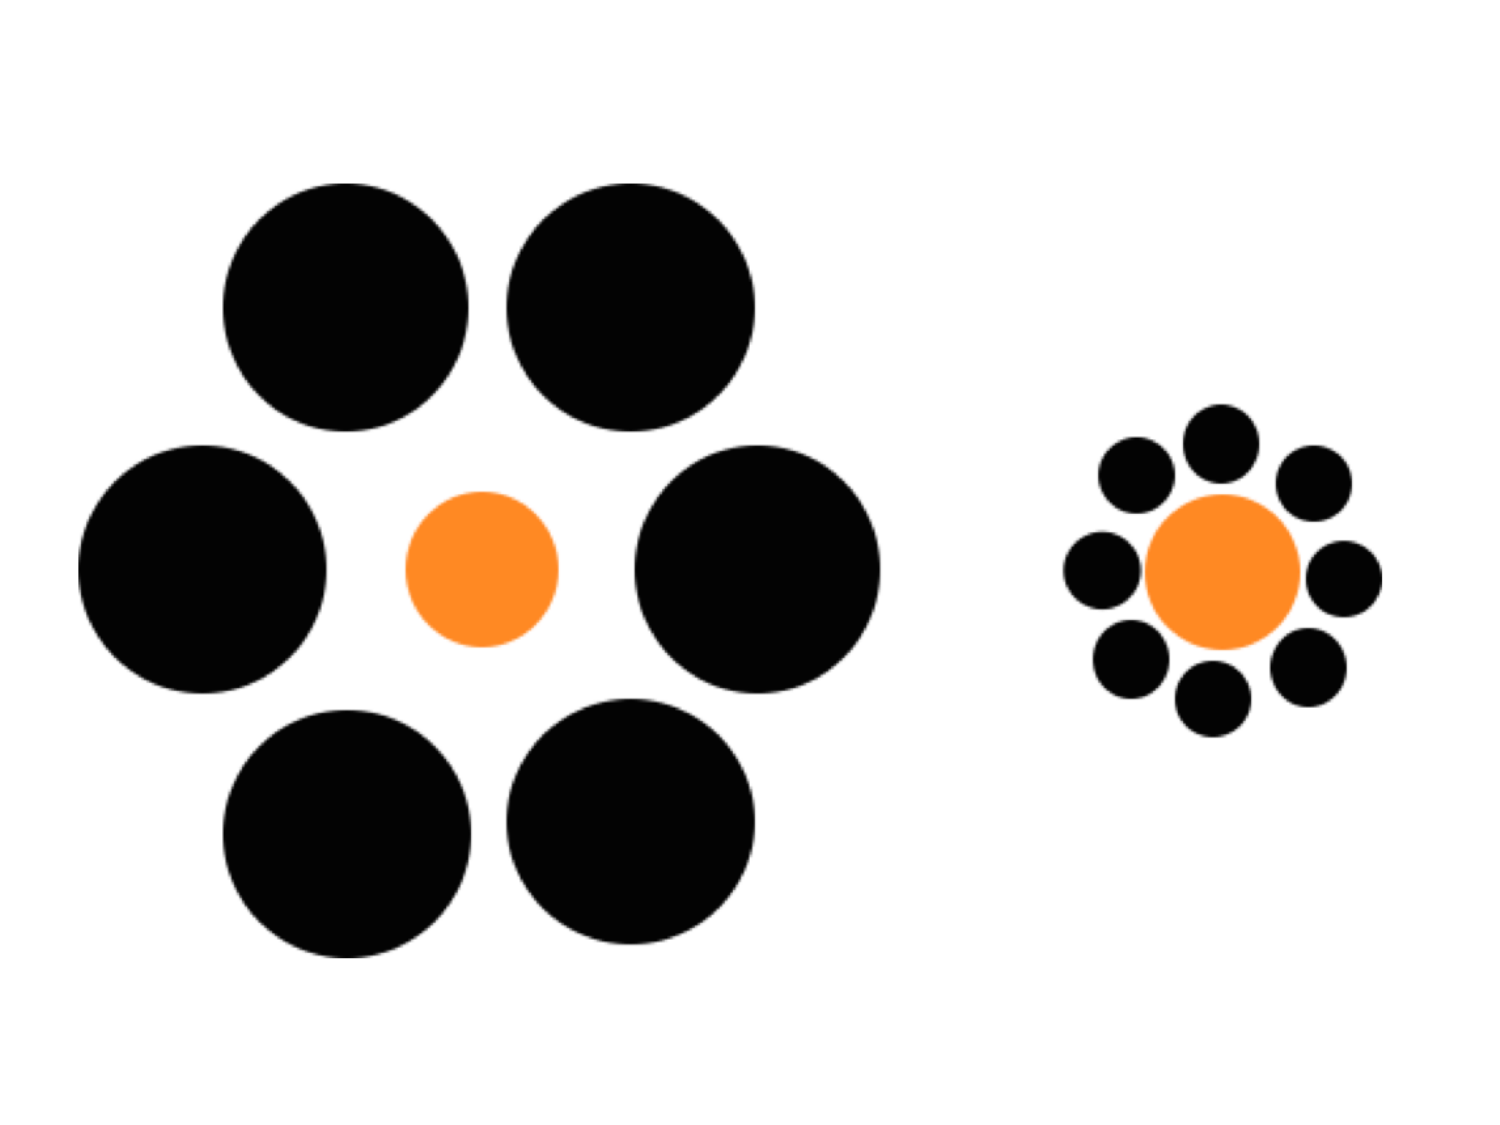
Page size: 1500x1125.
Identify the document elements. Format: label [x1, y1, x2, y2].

picture [0, 130, 1500, 995]
